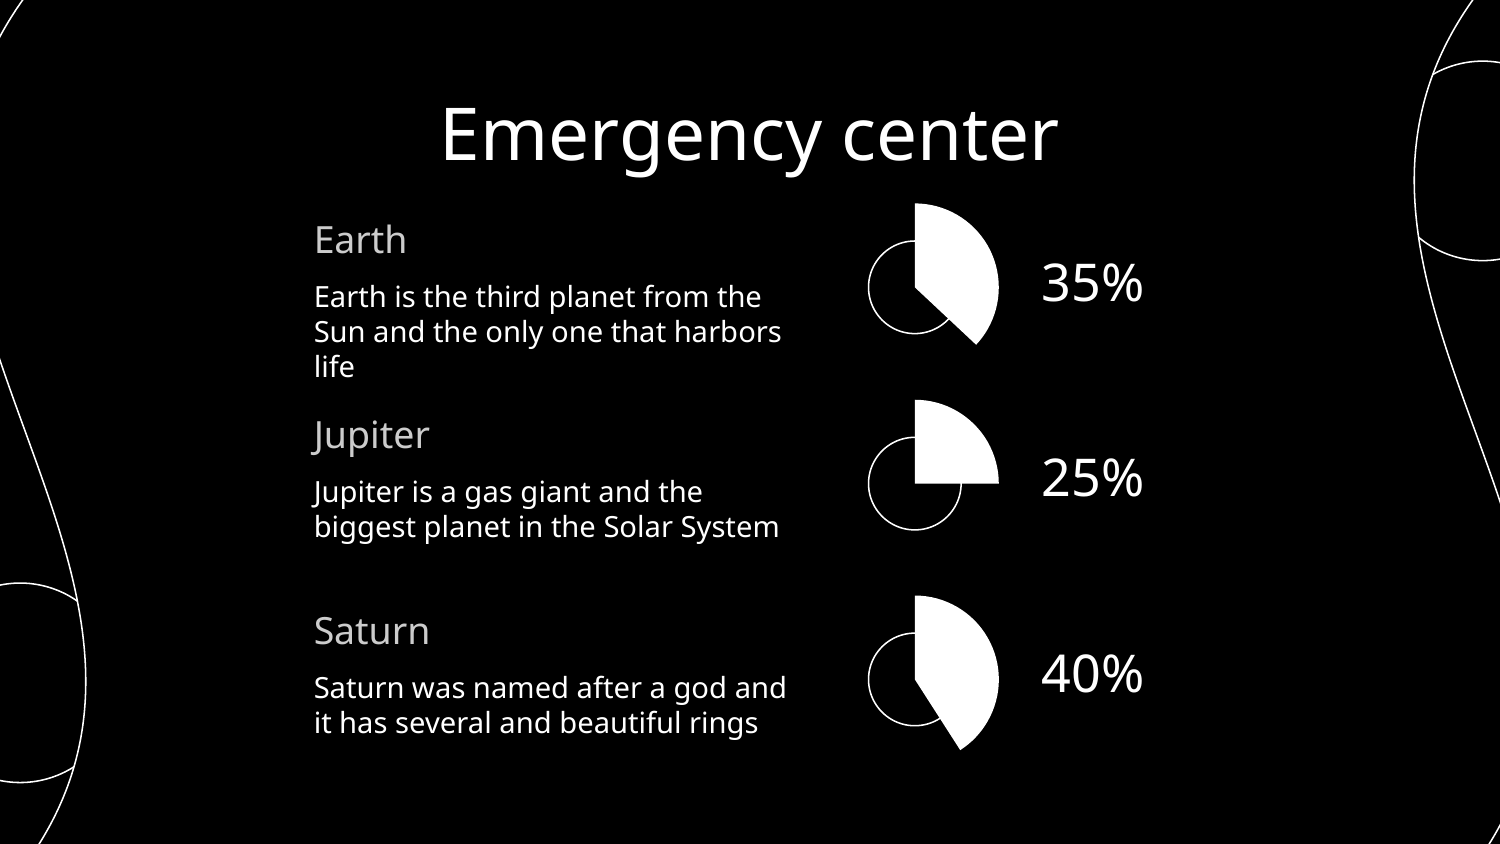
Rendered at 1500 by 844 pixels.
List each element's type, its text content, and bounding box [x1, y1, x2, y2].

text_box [298, 593, 1202, 749]
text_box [298, 203, 1202, 359]
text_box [298, 398, 1202, 554]
title Emergency center [118, 72, 1382, 168]
